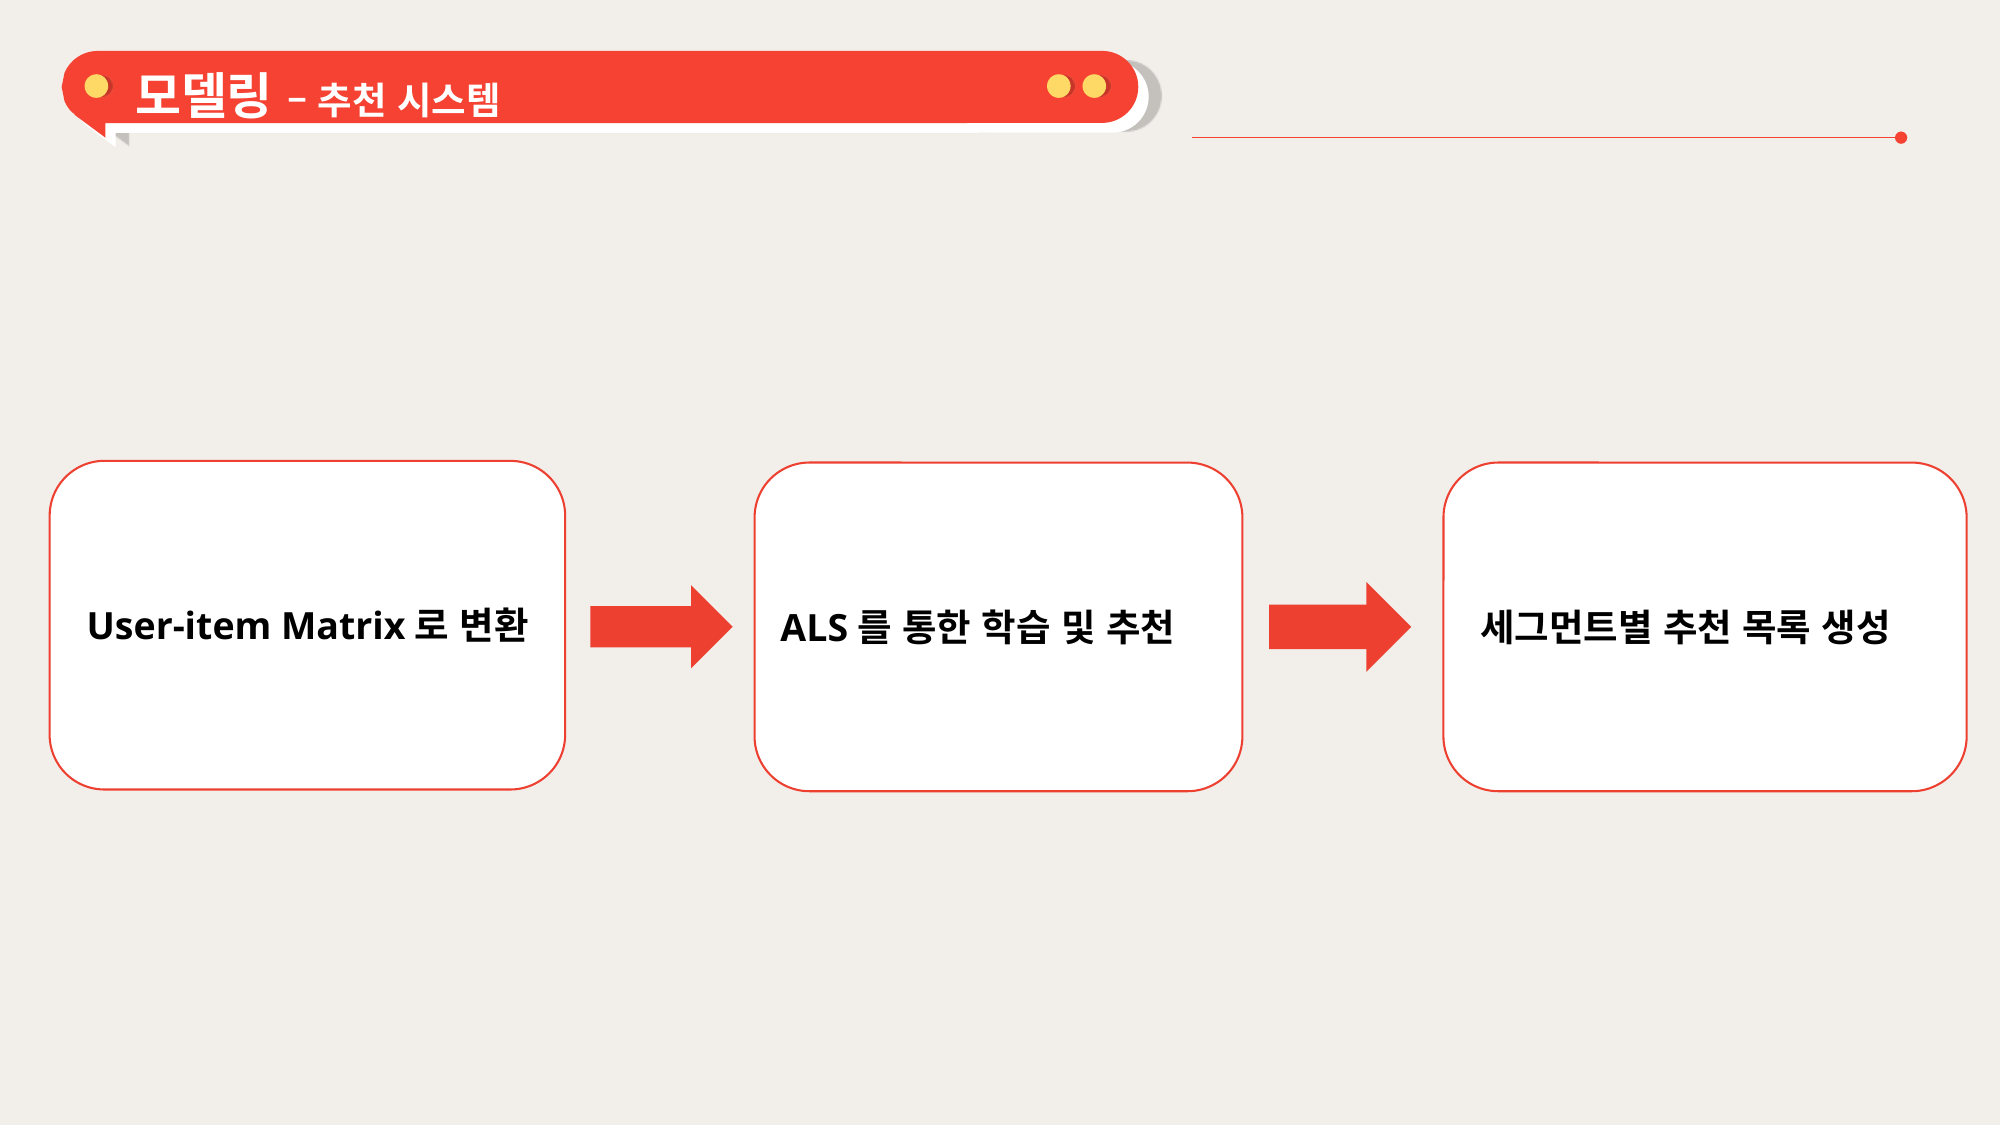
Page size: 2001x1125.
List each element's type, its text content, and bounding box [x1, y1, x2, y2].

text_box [1443, 462, 1967, 792]
text_box [590, 585, 733, 669]
text_box 모델링 – 추천 시스템 [60, 49, 1140, 140]
text_box [1045, 73, 1072, 99]
text_box [753, 461, 1244, 793]
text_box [49, 460, 566, 790]
text_box ALS를 통한 학습 및 추천 [765, 596, 1230, 657]
text_box [1269, 581, 1412, 672]
text_box [80, 65, 1150, 150]
text_box [83, 73, 110, 99]
text_box [1081, 73, 1108, 99]
